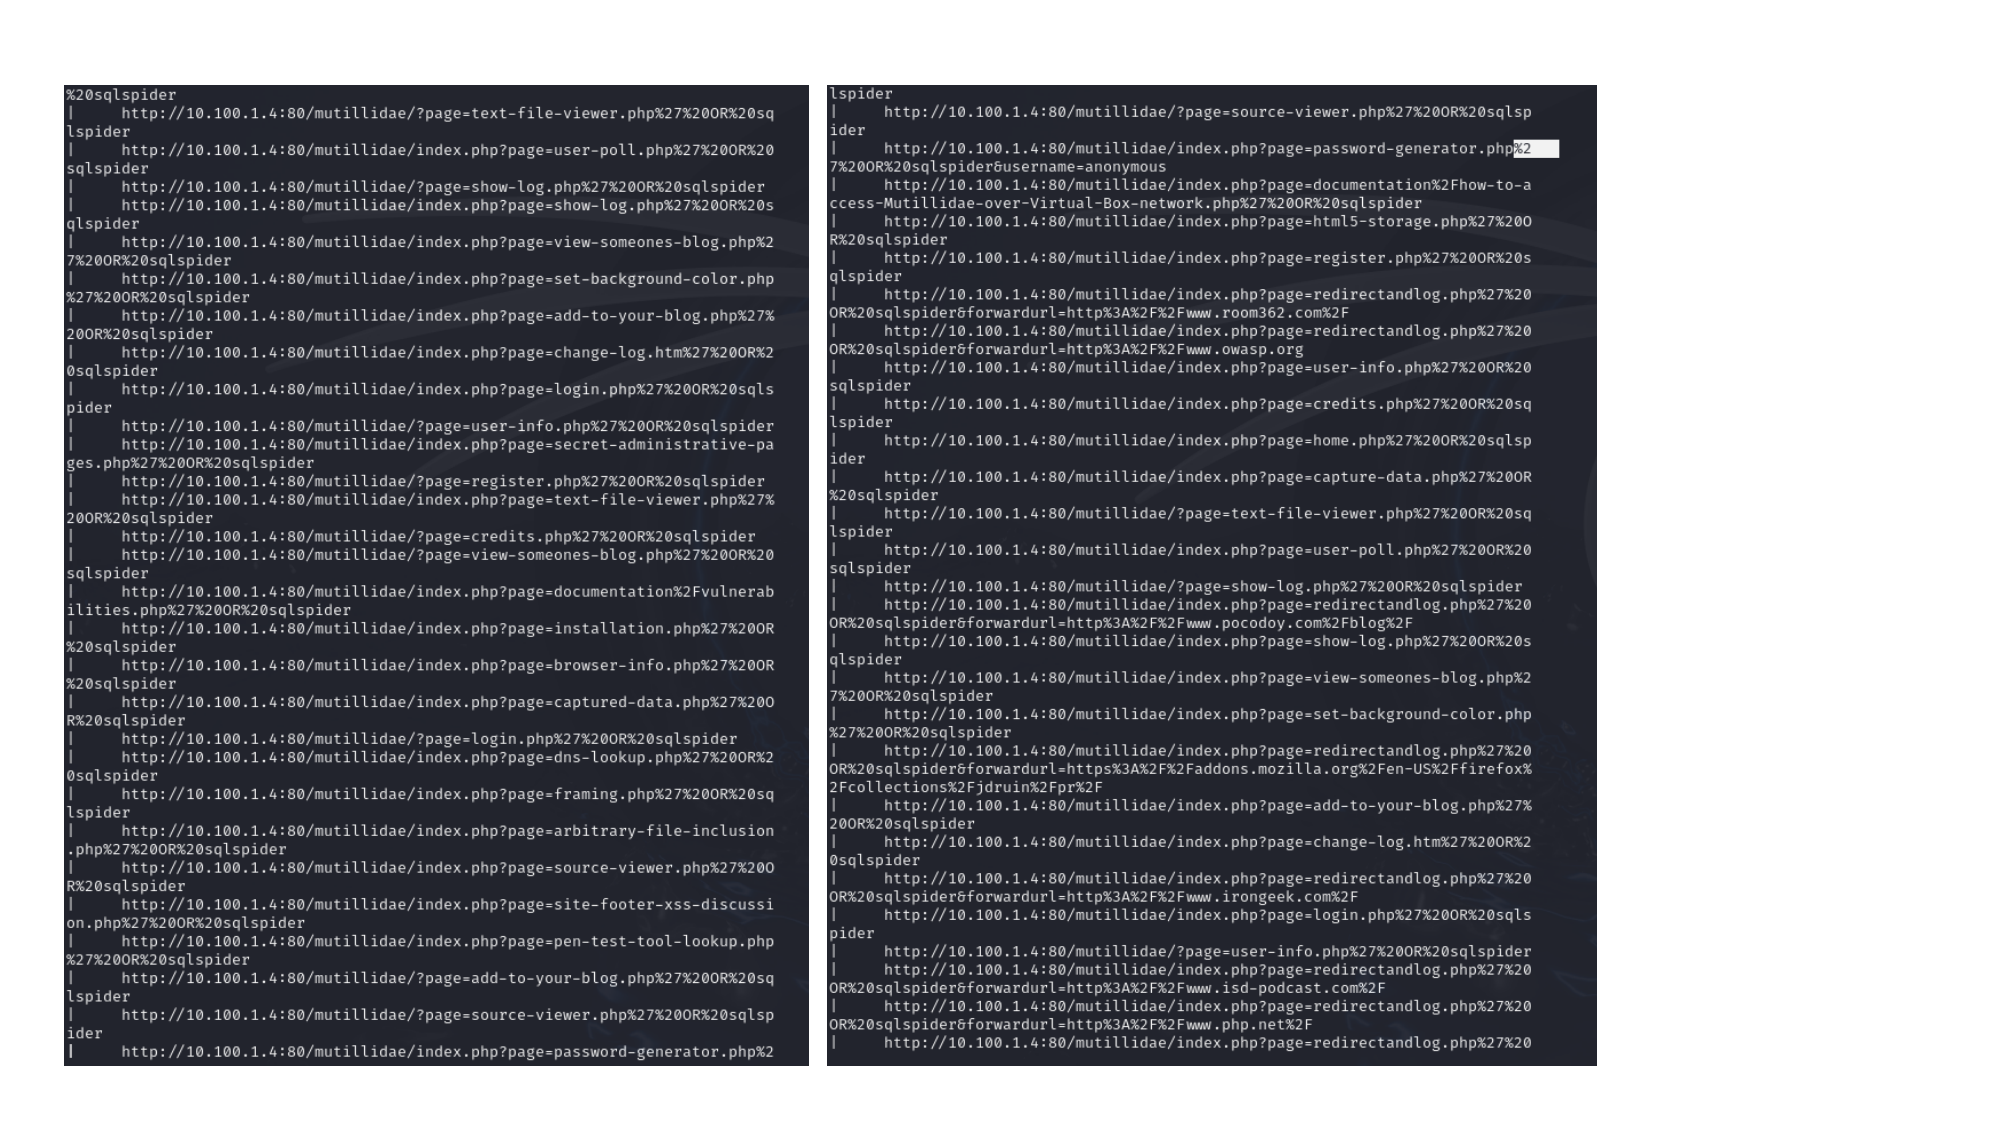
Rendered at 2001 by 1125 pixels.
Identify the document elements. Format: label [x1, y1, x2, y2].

list [64, 84, 810, 1066]
picture [826, 84, 1598, 1066]
